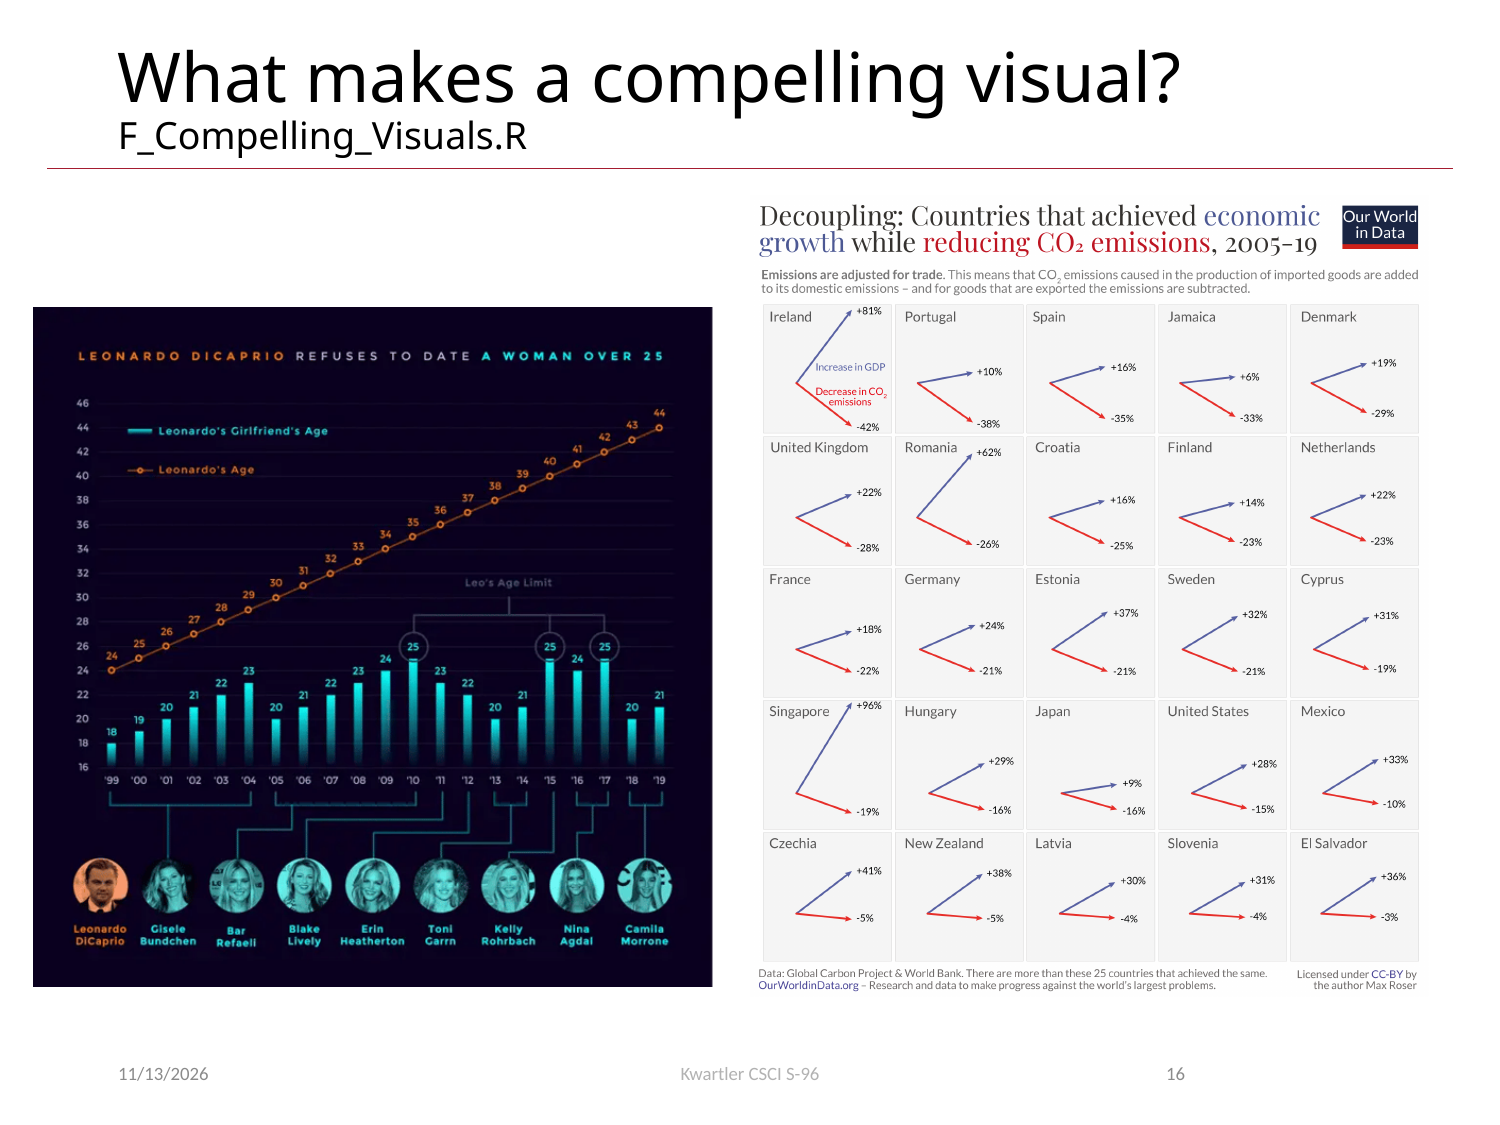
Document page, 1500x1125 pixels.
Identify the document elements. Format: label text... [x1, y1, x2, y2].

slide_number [103, 1042, 441, 1103]
footer Kwartler CSCI S-96 [496, 1042, 1004, 1103]
picture [749, 195, 1429, 997]
slide_number 16 [1059, 1042, 1200, 1103]
title What makes a compelling visual? F_Compelling_Visuals.R [103, 35, 1397, 133]
picture [33, 307, 713, 987]
